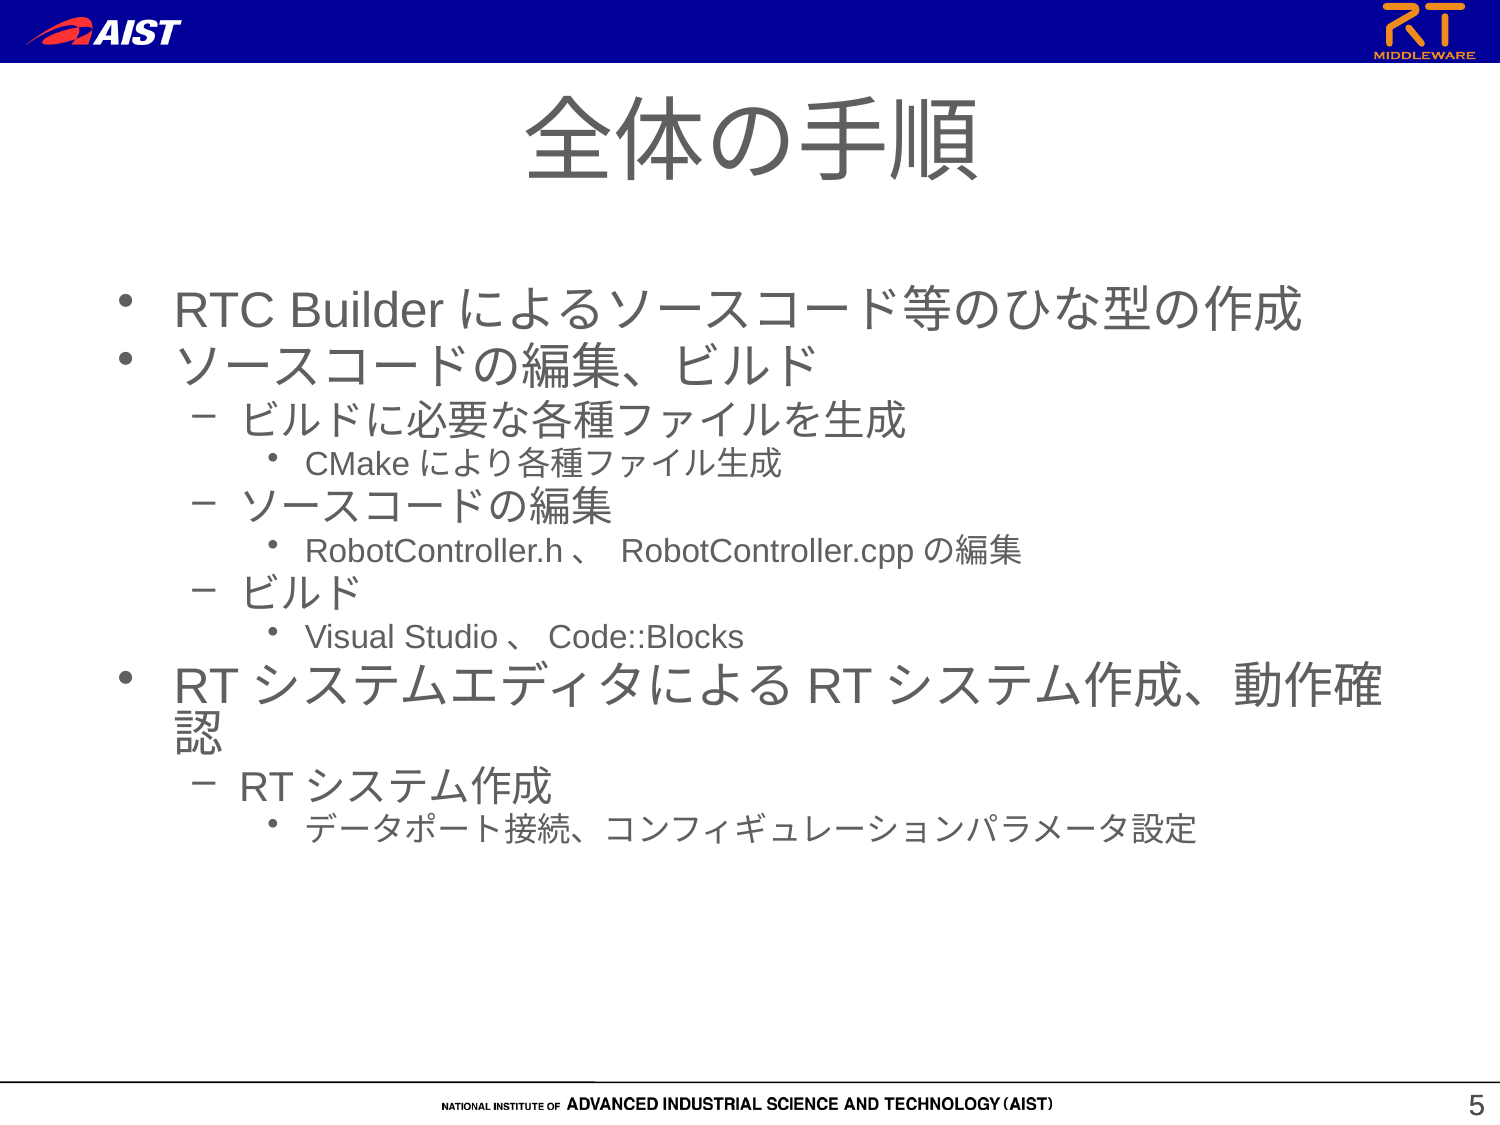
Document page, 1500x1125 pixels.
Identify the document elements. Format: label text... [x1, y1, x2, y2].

picture [442, 1097, 1052, 1110]
list RTC Builderによるソースコード等のひな型の作成 ソースコードの編集、ビルド ビルドに必要な各種ファイルを生成 CMakeにより各種ファイル生成 ソースコードの編集 RobotController.h、 RobotController.cppの編集 ビルド Visual Studio、Code::Blocks RTシステムエディタによるRTシステム作成、動作確認 RTシステム作成 データポート接続、コンフィギュレーションパラメータ設定 [102, 281, 1401, 1005]
title 全体の手順 [29, 66, 1474, 208]
text_box 5 [1149, 1078, 1500, 1125]
picture [0, 0, 1500, 63]
